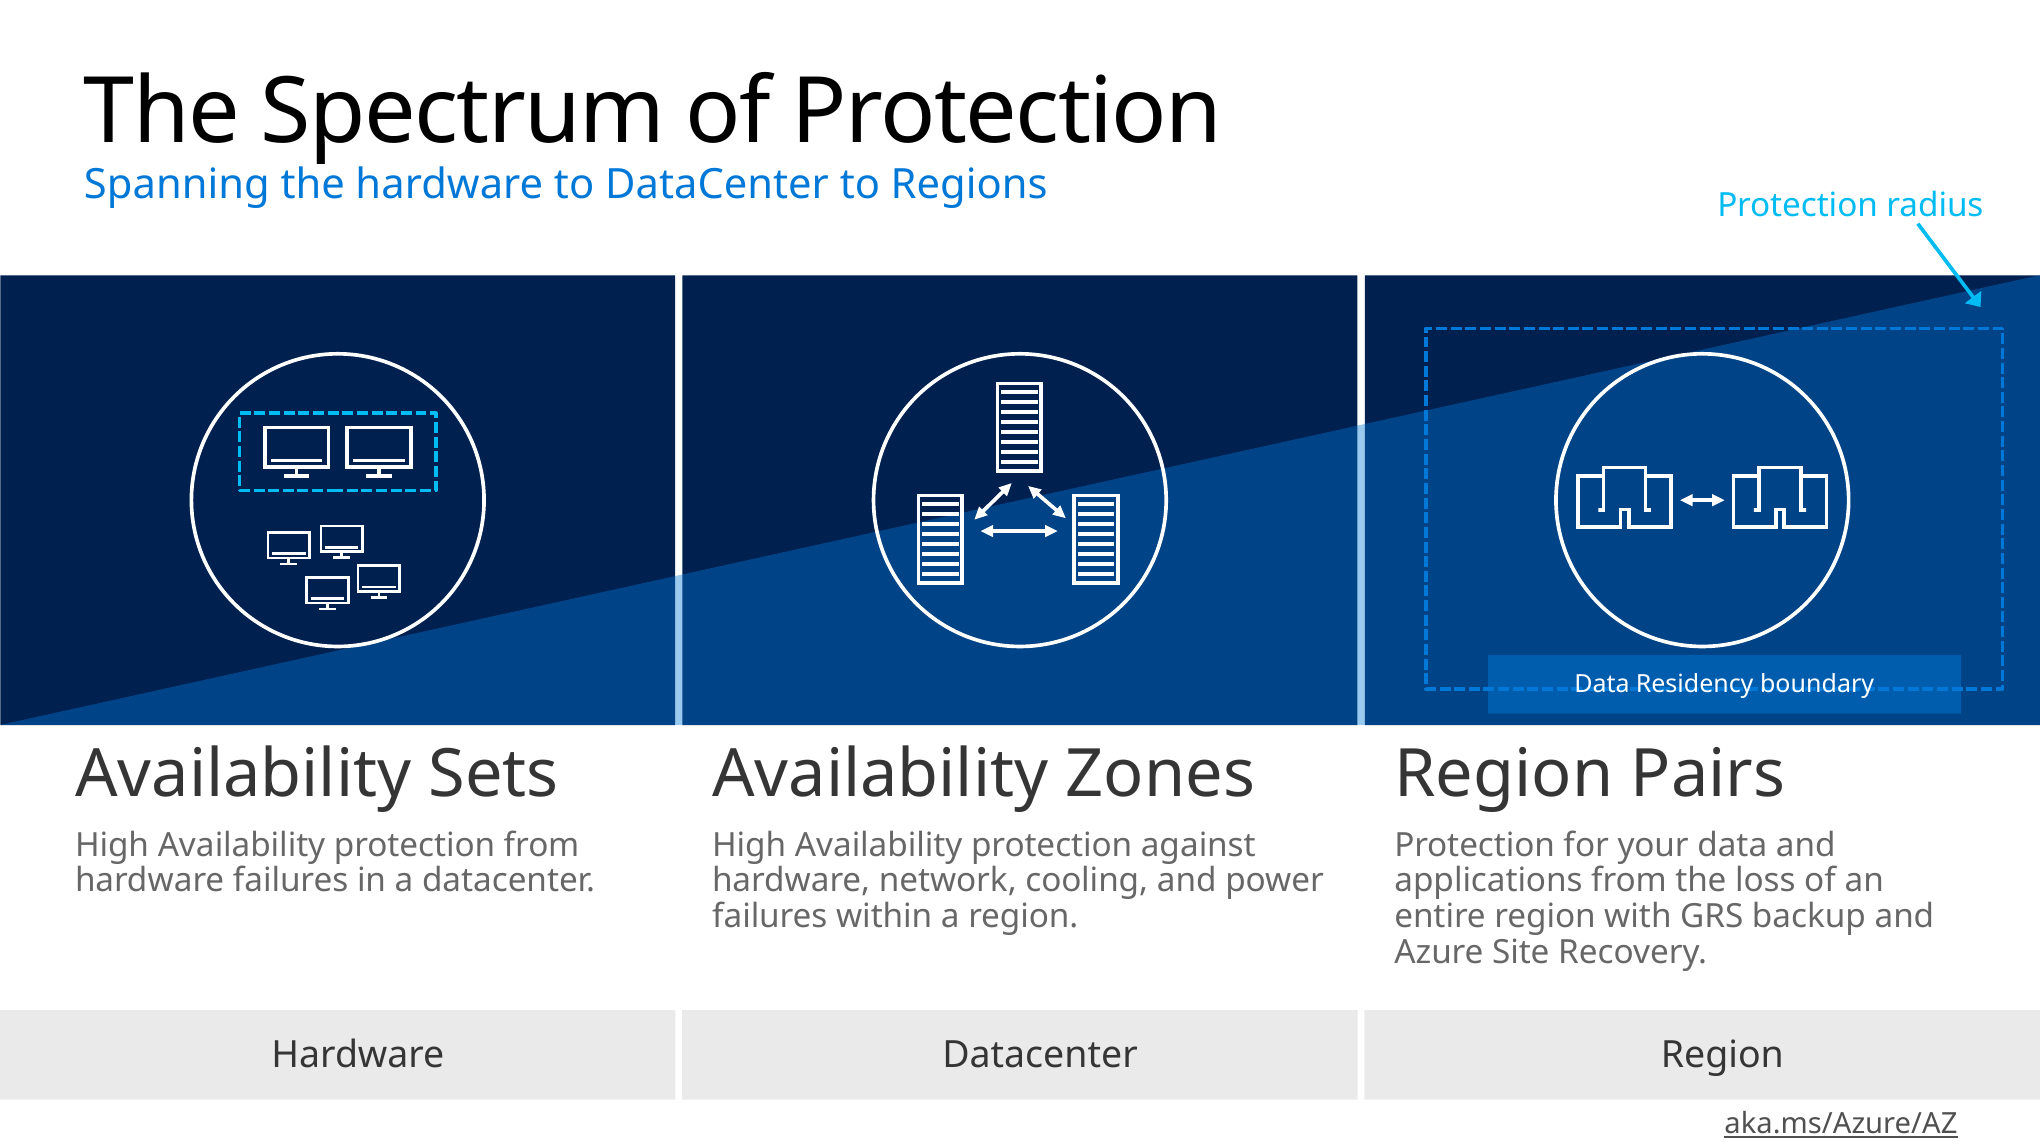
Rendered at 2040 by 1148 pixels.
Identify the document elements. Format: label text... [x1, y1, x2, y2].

text_box [1981, 275, 2036, 287]
text_box Data Residency boundary [1488, 654, 1961, 714]
text_box [1364, 275, 1917, 423]
text_box Protection radius [1683, 163, 2014, 238]
text_box Availability Sets High Availability protection from hardware failures in a datacenter. [45, 727, 676, 923]
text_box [1917, 223, 1981, 308]
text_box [267, 525, 400, 610]
text_box aka.ms/Azure/AZ [1709, 1100, 1981, 1148]
text_box [873, 353, 1167, 647]
text_box [1425, 328, 2003, 689]
text_box [191, 353, 485, 647]
text_box Availability Zones High Availability protection against hardware, network, cooling, and power failures within a region. [682, 727, 1358, 959]
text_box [264, 427, 411, 477]
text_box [974, 482, 1066, 532]
text_box Region Pairs Protection for your data and applications from the loss of an entire region with GRS backup and Azure Site Recovery. [1364, 727, 1998, 995]
text_box [0, 275, 676, 724]
title The Spectrum of Protection Spanning the hardware to DataCenter to Regions [60, 48, 1980, 199]
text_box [0, 1009, 2040, 1100]
text_box [682, 275, 1358, 574]
text_box [239, 413, 436, 491]
text_box [0, 275, 2040, 725]
